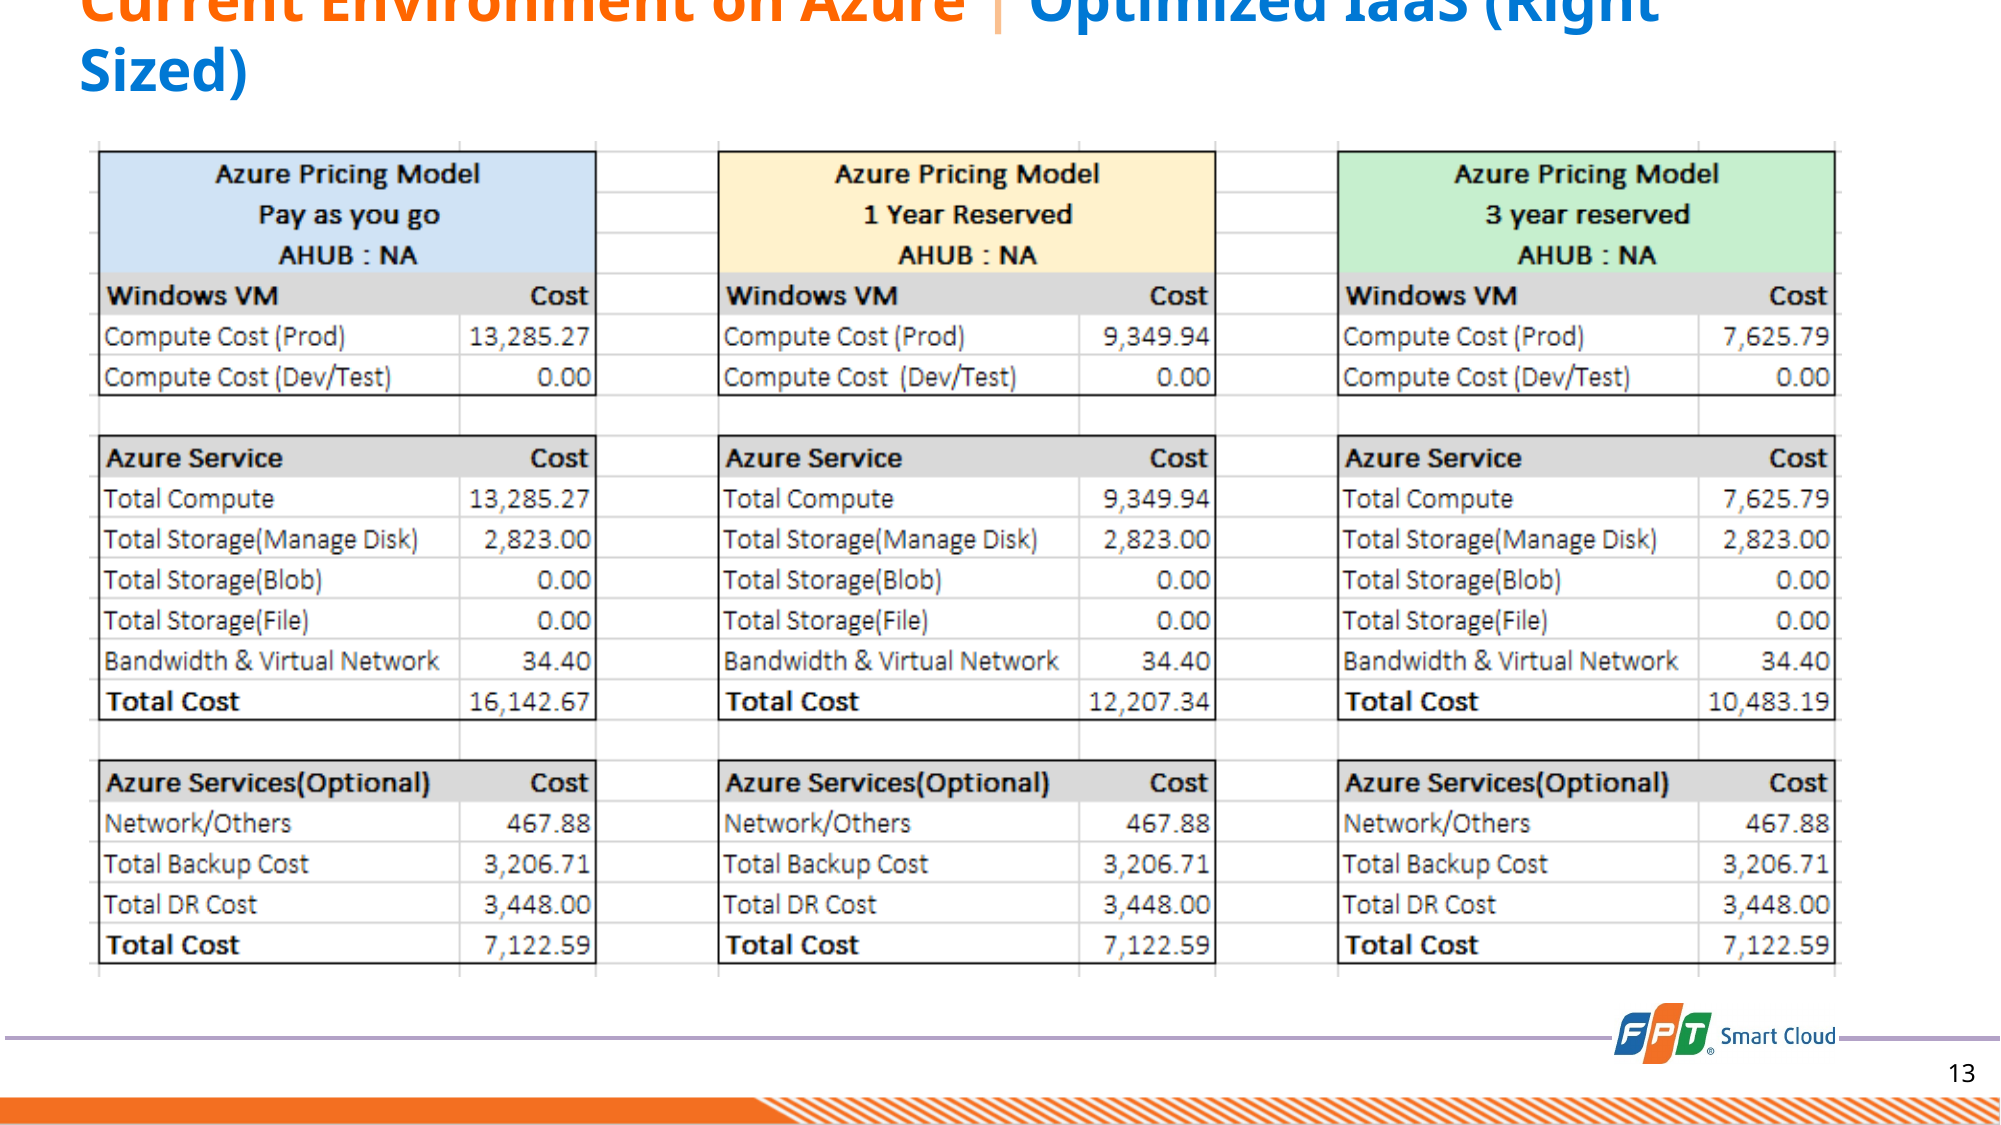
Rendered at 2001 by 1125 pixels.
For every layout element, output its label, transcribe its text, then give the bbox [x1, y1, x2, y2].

text_box 13 [1932, 1050, 1993, 1111]
picture [0, 0, 2001, 1125]
text_box Current Environment on Azure | Optimized IaaS (Right Sized) [64, 16, 1809, 111]
